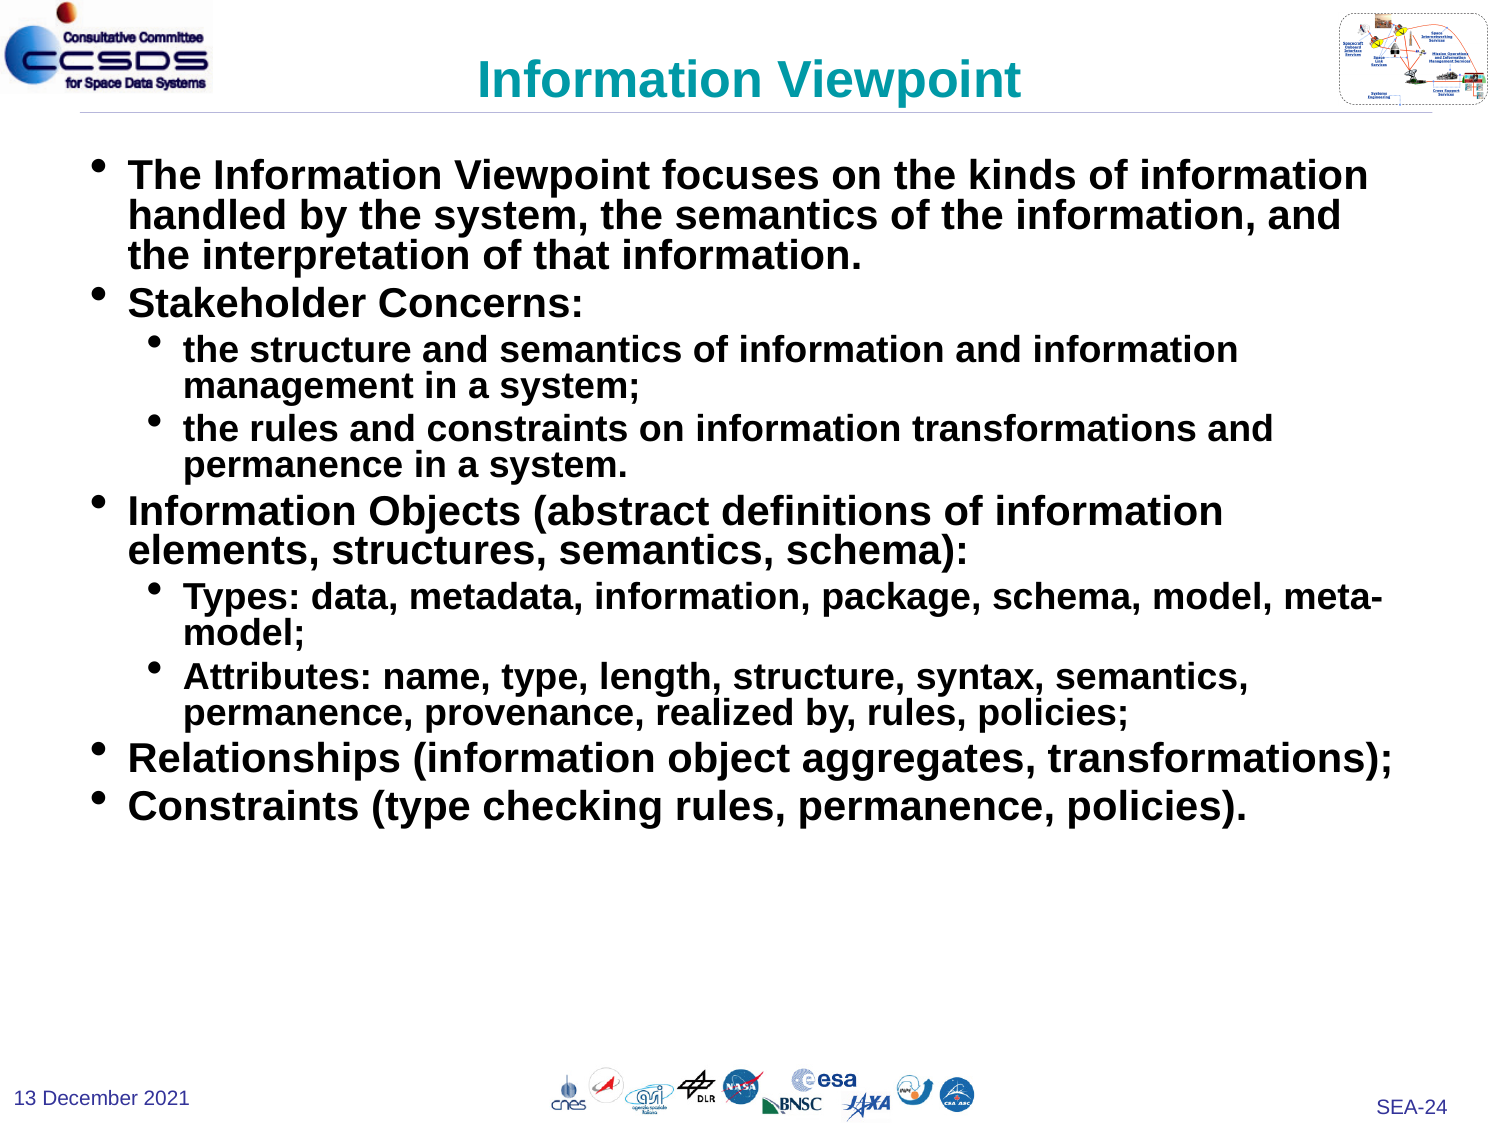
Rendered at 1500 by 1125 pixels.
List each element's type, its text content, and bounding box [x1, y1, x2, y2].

picture [1338, 12, 1488, 106]
picture [549, 1064, 975, 1125]
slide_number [0, 1074, 285, 1120]
picture [0, 0, 213, 94]
list The Information Viewpoint focuses on the kinds of information handled by the system, the semantics of the information, and the interpretation of that information. Stakeholder Concerns: the structure and semantics of information and information management in a system; the rules and constraints on information transformations and permanence in a system. Information Objects (abstract definitions of information elements, structures, semantics, schema): Types: data, metadata, information, package, schema, model, meta-model; Attributes: name, type, length, structure, syntax, semantics, permanence, provenance, realized by, rules, policies; Relationships (information object aggregates, transformations); Constraints (type checking rules, permanence, policies). [75, 149, 1425, 1038]
title Information Viewpoint [75, 45, 1425, 149]
